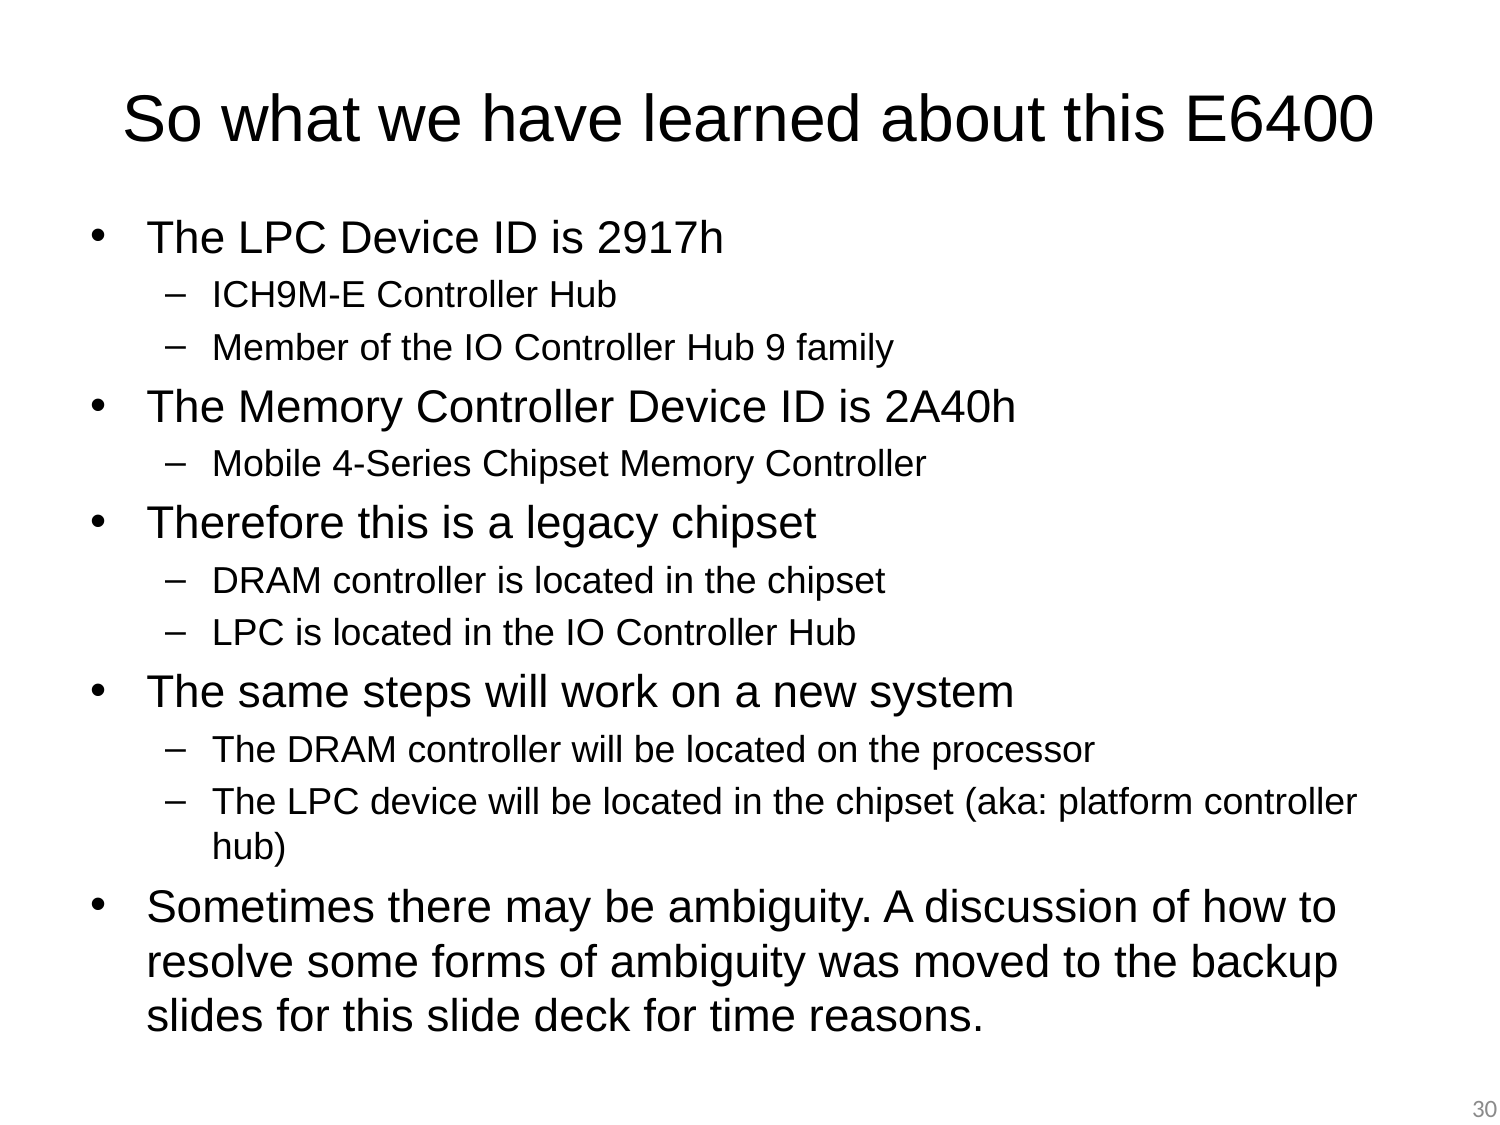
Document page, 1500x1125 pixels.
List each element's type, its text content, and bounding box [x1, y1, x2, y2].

list The LPC Device ID is 2917h ICH9M-E Controller Hub Member of the IO Controller Hub 9 family The Memory Controller Device ID is 2A40h Mobile 4-Series Chipset Memory Controller Therefore this is a legacy chipset DRAM controller is located in the chipset LPC is located in the IO Controller Hub The same steps will work on a new system The DRAM controller will be located on the processor The LPC device will be located in the chipset (aka: platform controller hub) Sometimes there may be ambiguity. A discussion of how to resolve some forms of ambiguity was moved to the backup slides for this slide deck for time reasons. [75, 200, 1425, 1100]
slide_number 30 [1162, 1077, 1500, 1125]
title So what we have learned about this E6400 [75, 37, 1425, 193]
